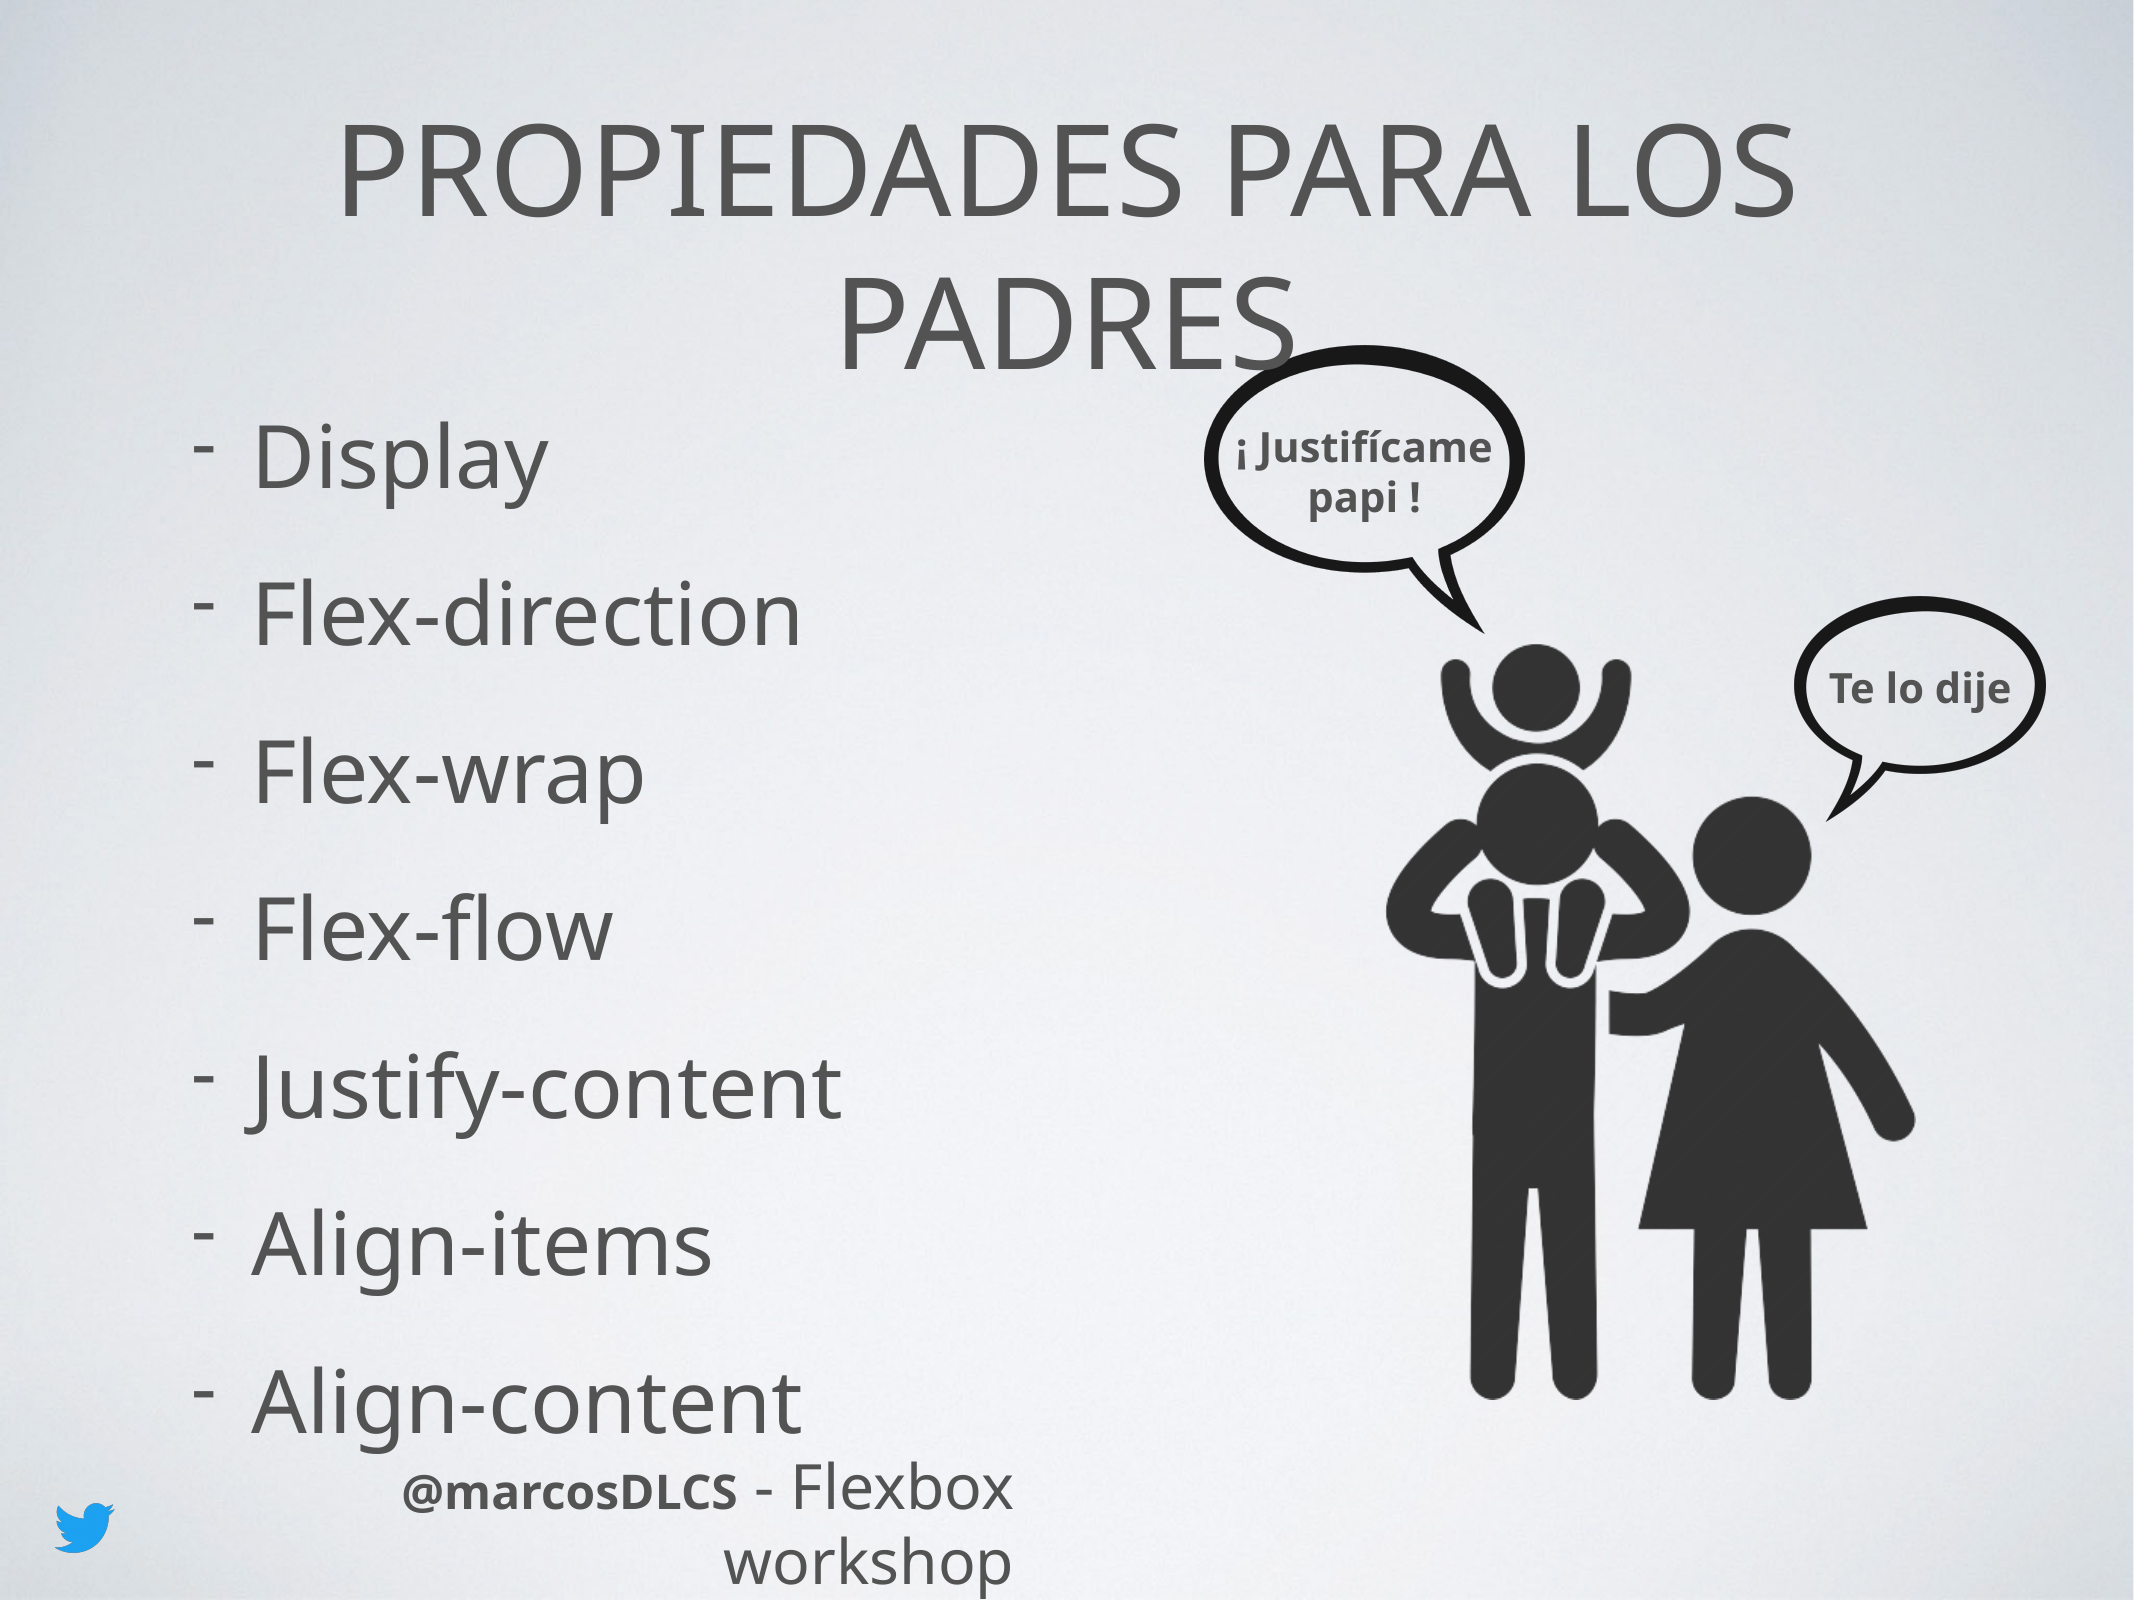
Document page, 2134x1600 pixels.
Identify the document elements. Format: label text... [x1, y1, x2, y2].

title propiedades para los padres [132, 128, 2002, 355]
text_box Display Flex-direction Flex-wrap Flex-flow Justify-content Align-items Align-content [187, 343, 897, 1456]
picture [0, 0, 2134, 1600]
